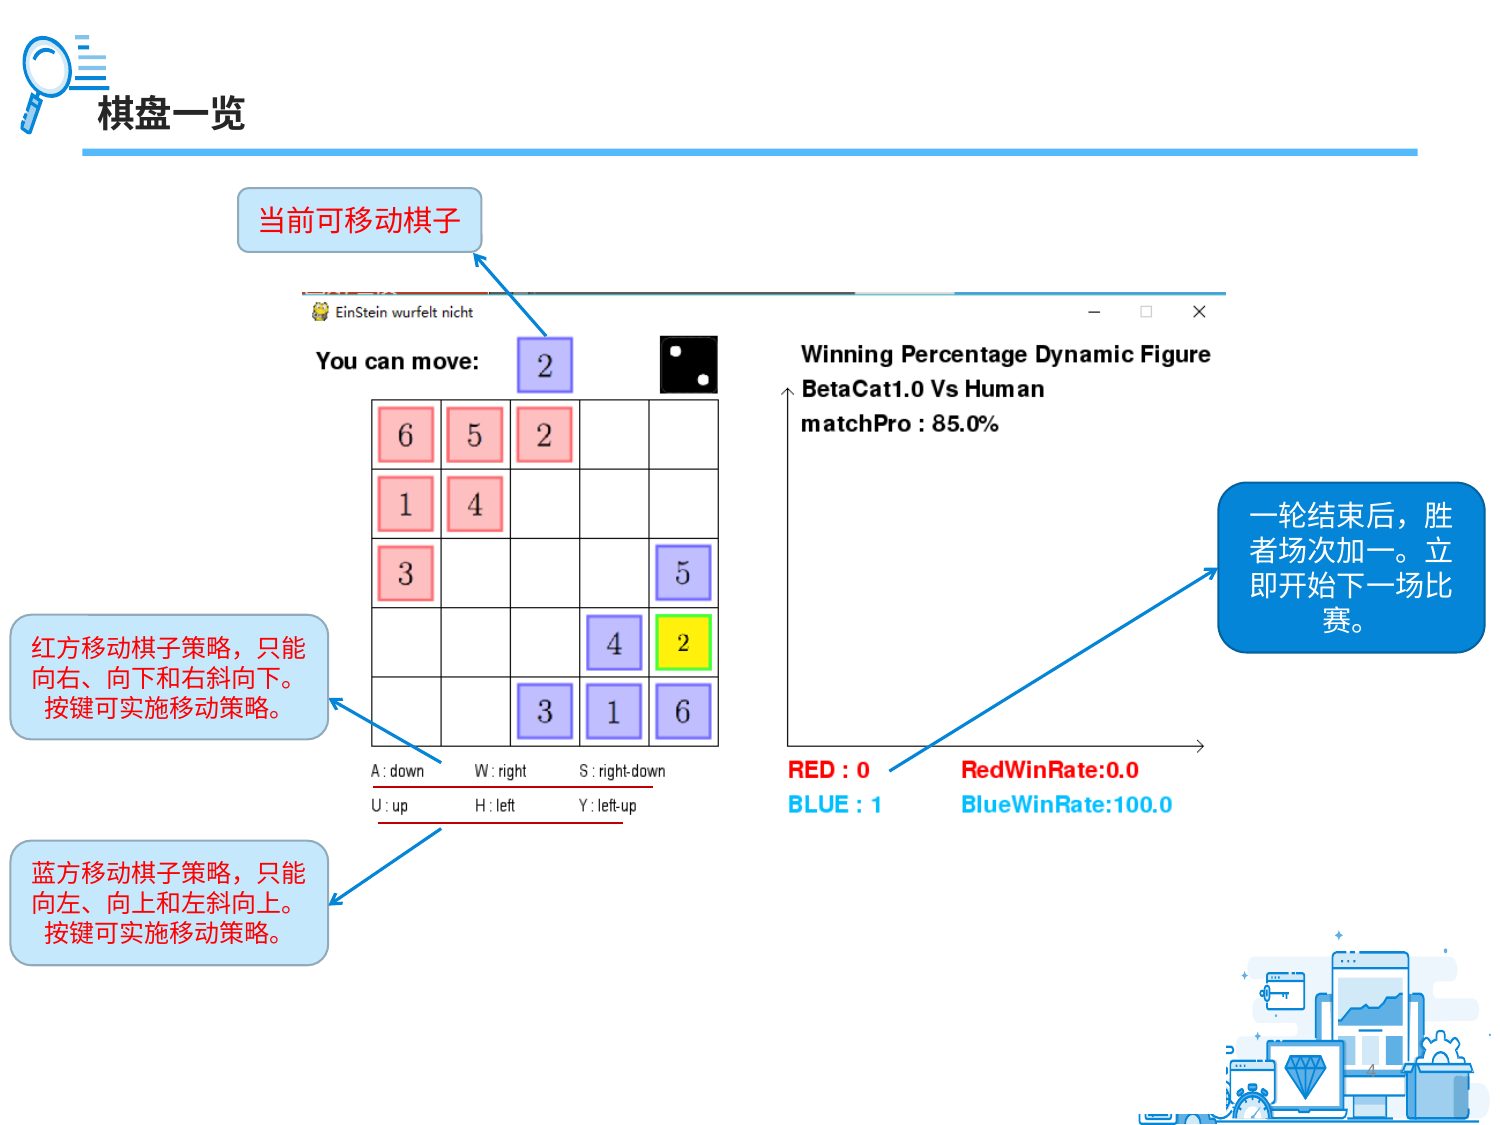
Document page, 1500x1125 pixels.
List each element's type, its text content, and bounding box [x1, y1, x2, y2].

text_box 当前可移动棋子 [237, 187, 483, 253]
title 棋盘一览 [82, 82, 1418, 148]
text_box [473, 252, 547, 337]
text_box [328, 828, 442, 906]
text_box 蓝方移动棋子策略，只能向左、向上和左斜向上。按键可实施移动策略。 [9, 839, 302, 967]
text_box 一轮结束后，胜者场次加一。立即开始下一场比赛。 [1226, 481, 1486, 654]
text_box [889, 567, 1219, 772]
slide_number 4 [1226, 1041, 1392, 1094]
text_box 红方移动棋子策略，只能向右、向下和右斜向下。按键可实施移动策略。 [9, 613, 302, 741]
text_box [328, 697, 442, 763]
picture [302, 292, 1226, 1114]
